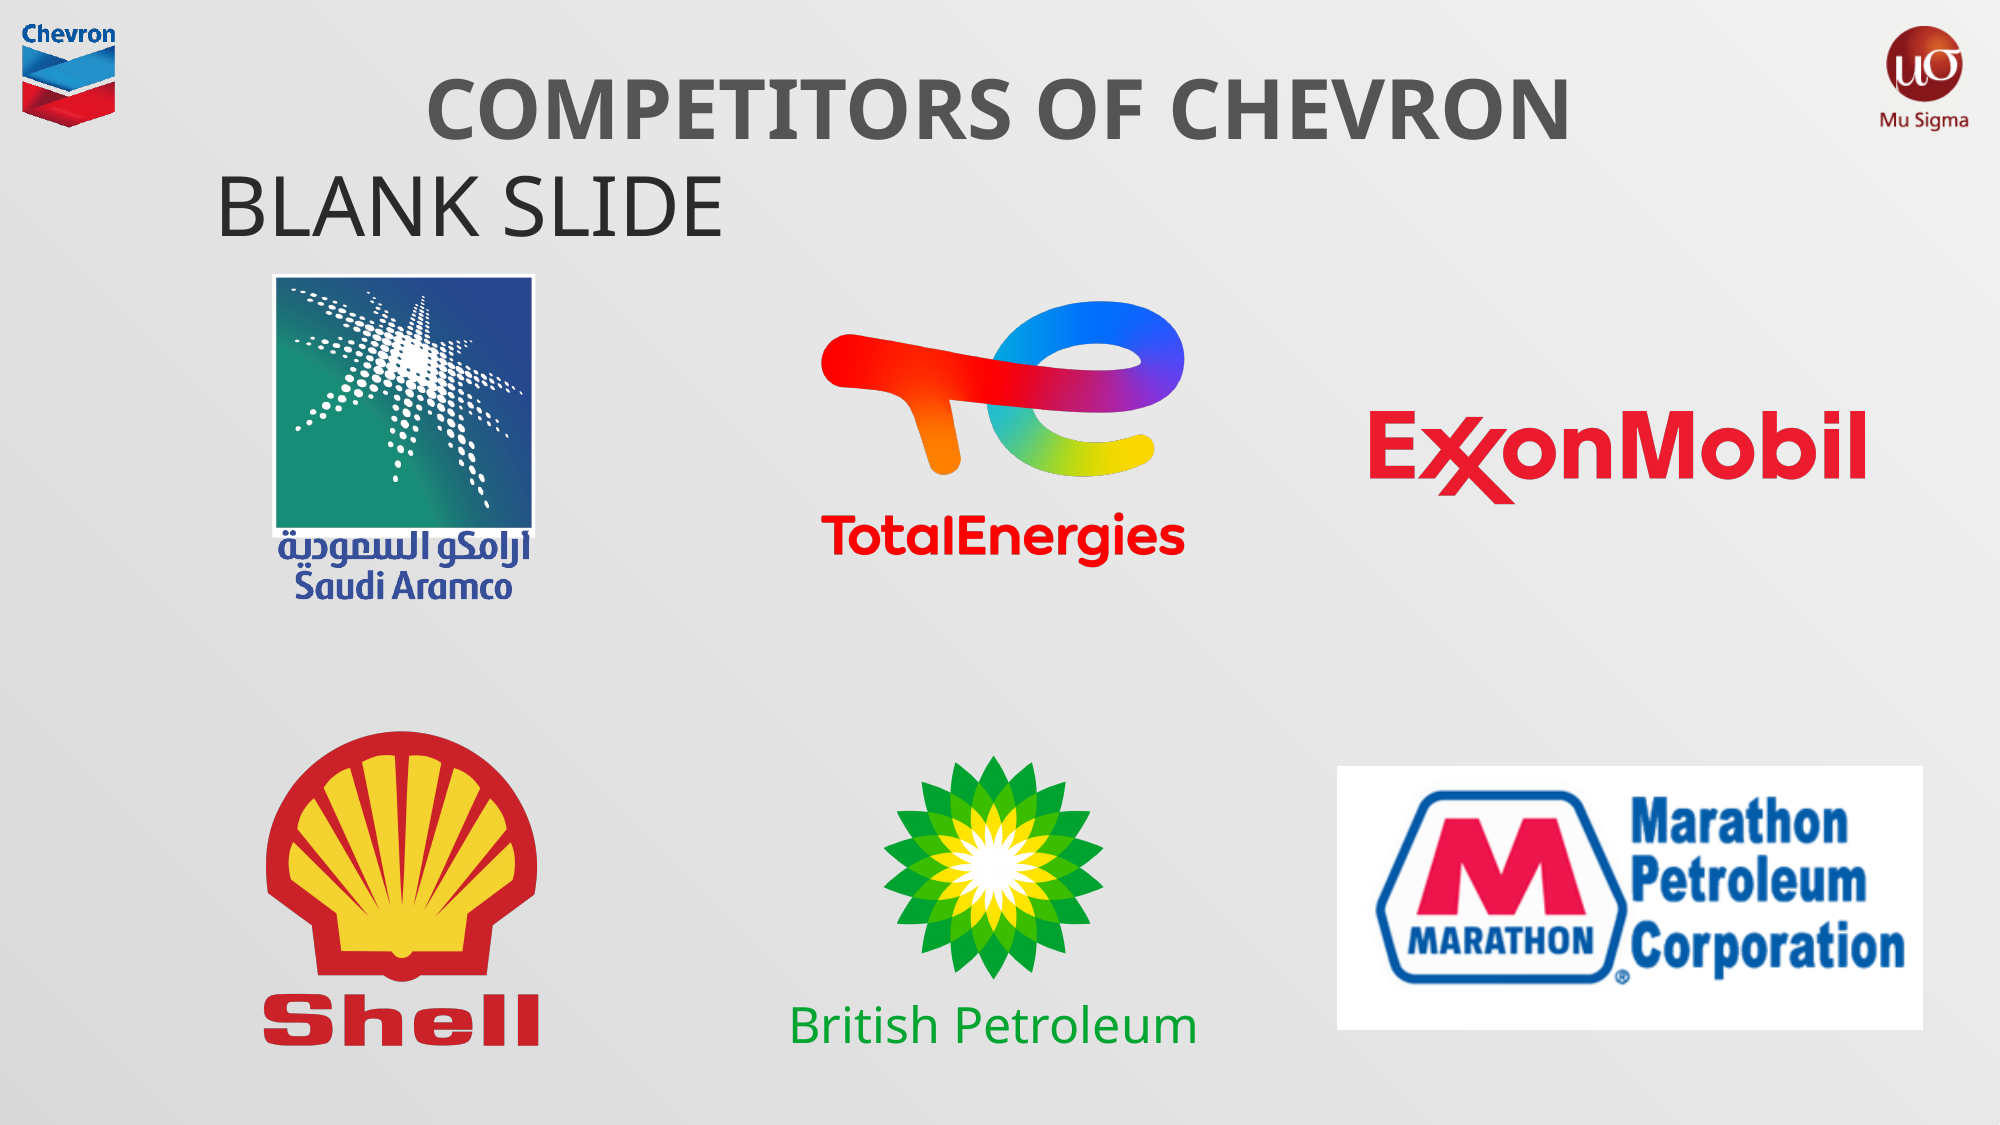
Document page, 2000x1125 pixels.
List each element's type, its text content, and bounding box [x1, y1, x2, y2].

picture [216, 704, 585, 1073]
text_box COMPETITORS OF CHEVRON [409, 60, 1590, 166]
picture [216, 251, 590, 625]
picture [12, 17, 125, 134]
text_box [716, 659, 1271, 1076]
picture [662, 17, 2000, 1030]
title Blank slide [199, 45, 1800, 263]
